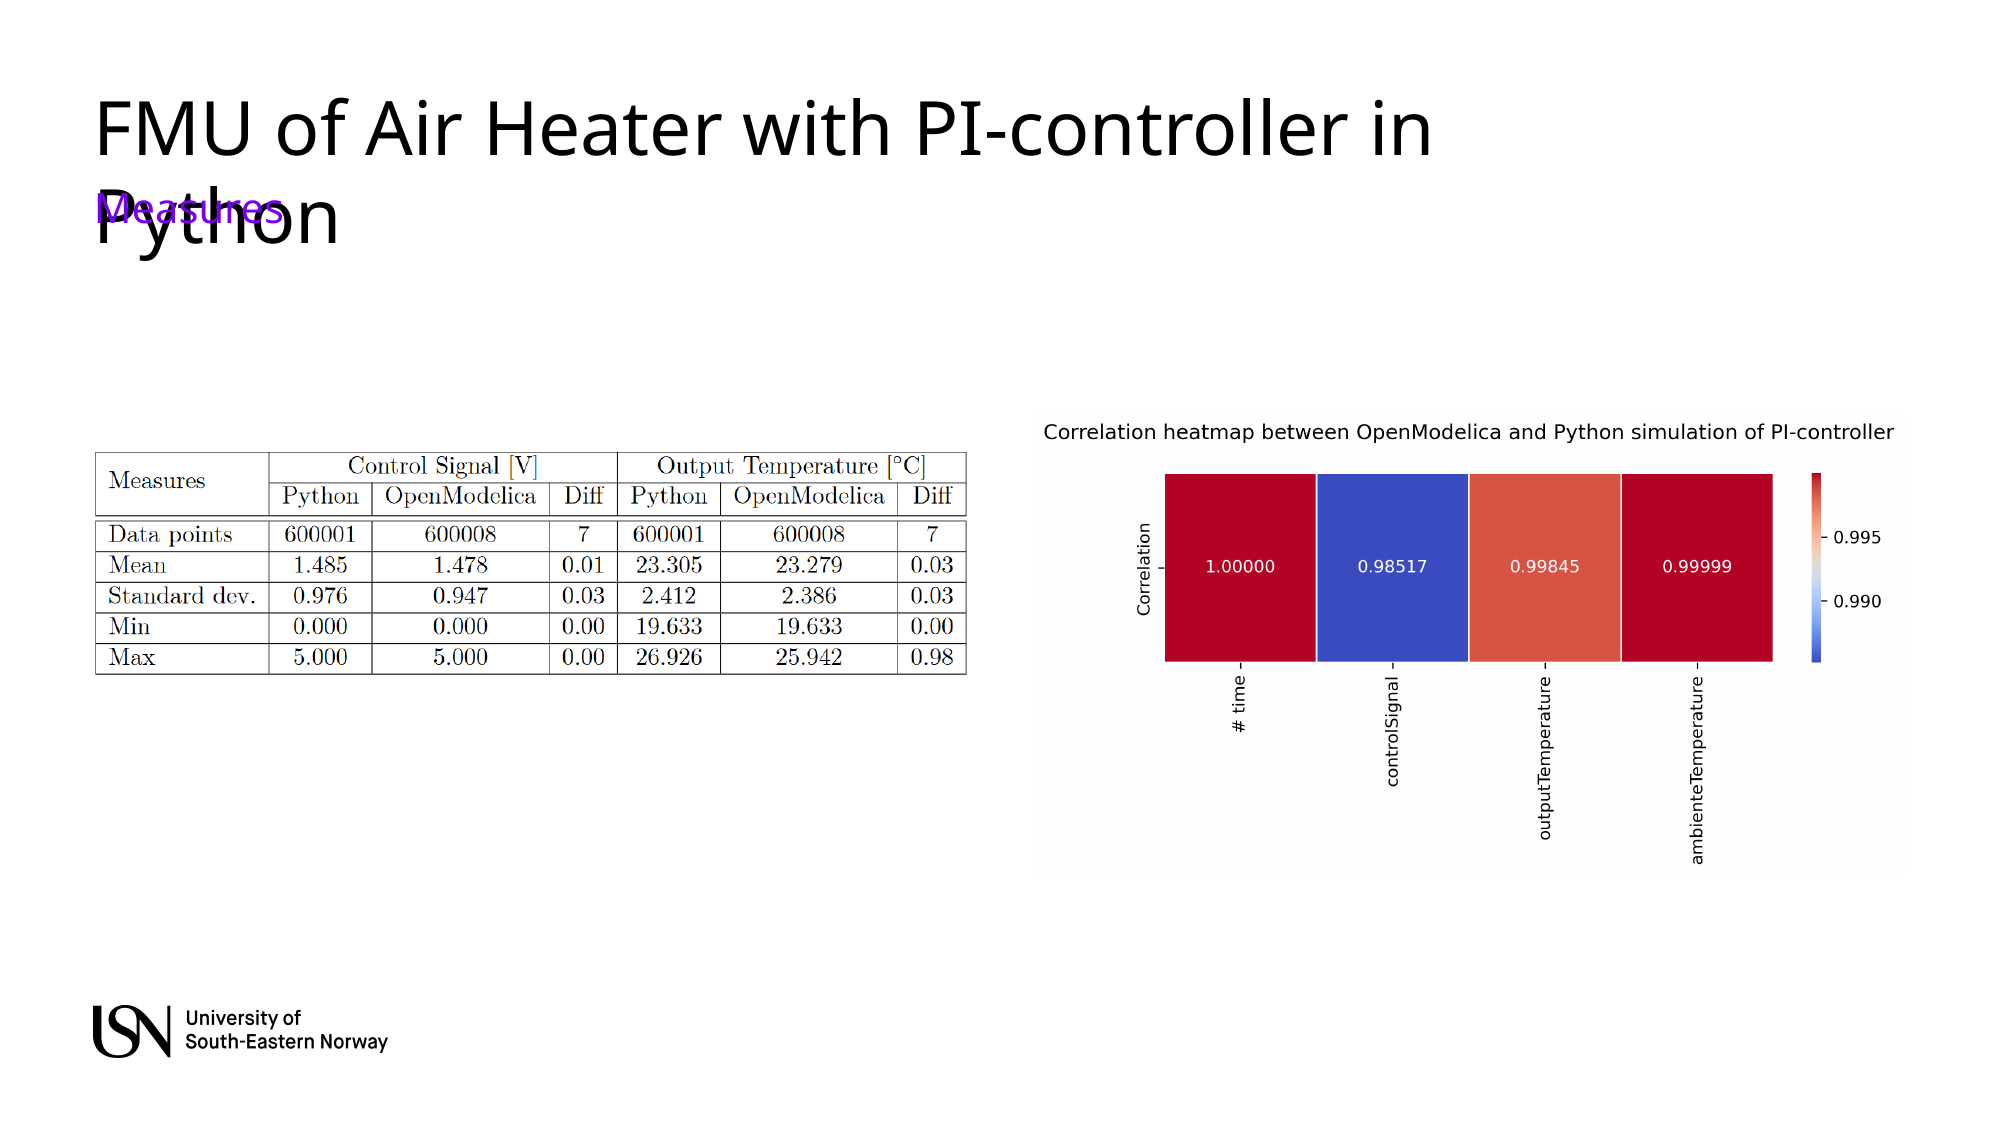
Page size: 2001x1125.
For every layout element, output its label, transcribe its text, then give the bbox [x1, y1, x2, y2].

title FMU of Air Heater with PI-controller in Python [93, 83, 1595, 172]
picture [1031, 411, 1906, 876]
list Measures [93, 179, 1595, 230]
picture [93, 1005, 388, 1058]
picture [92, 449, 969, 676]
